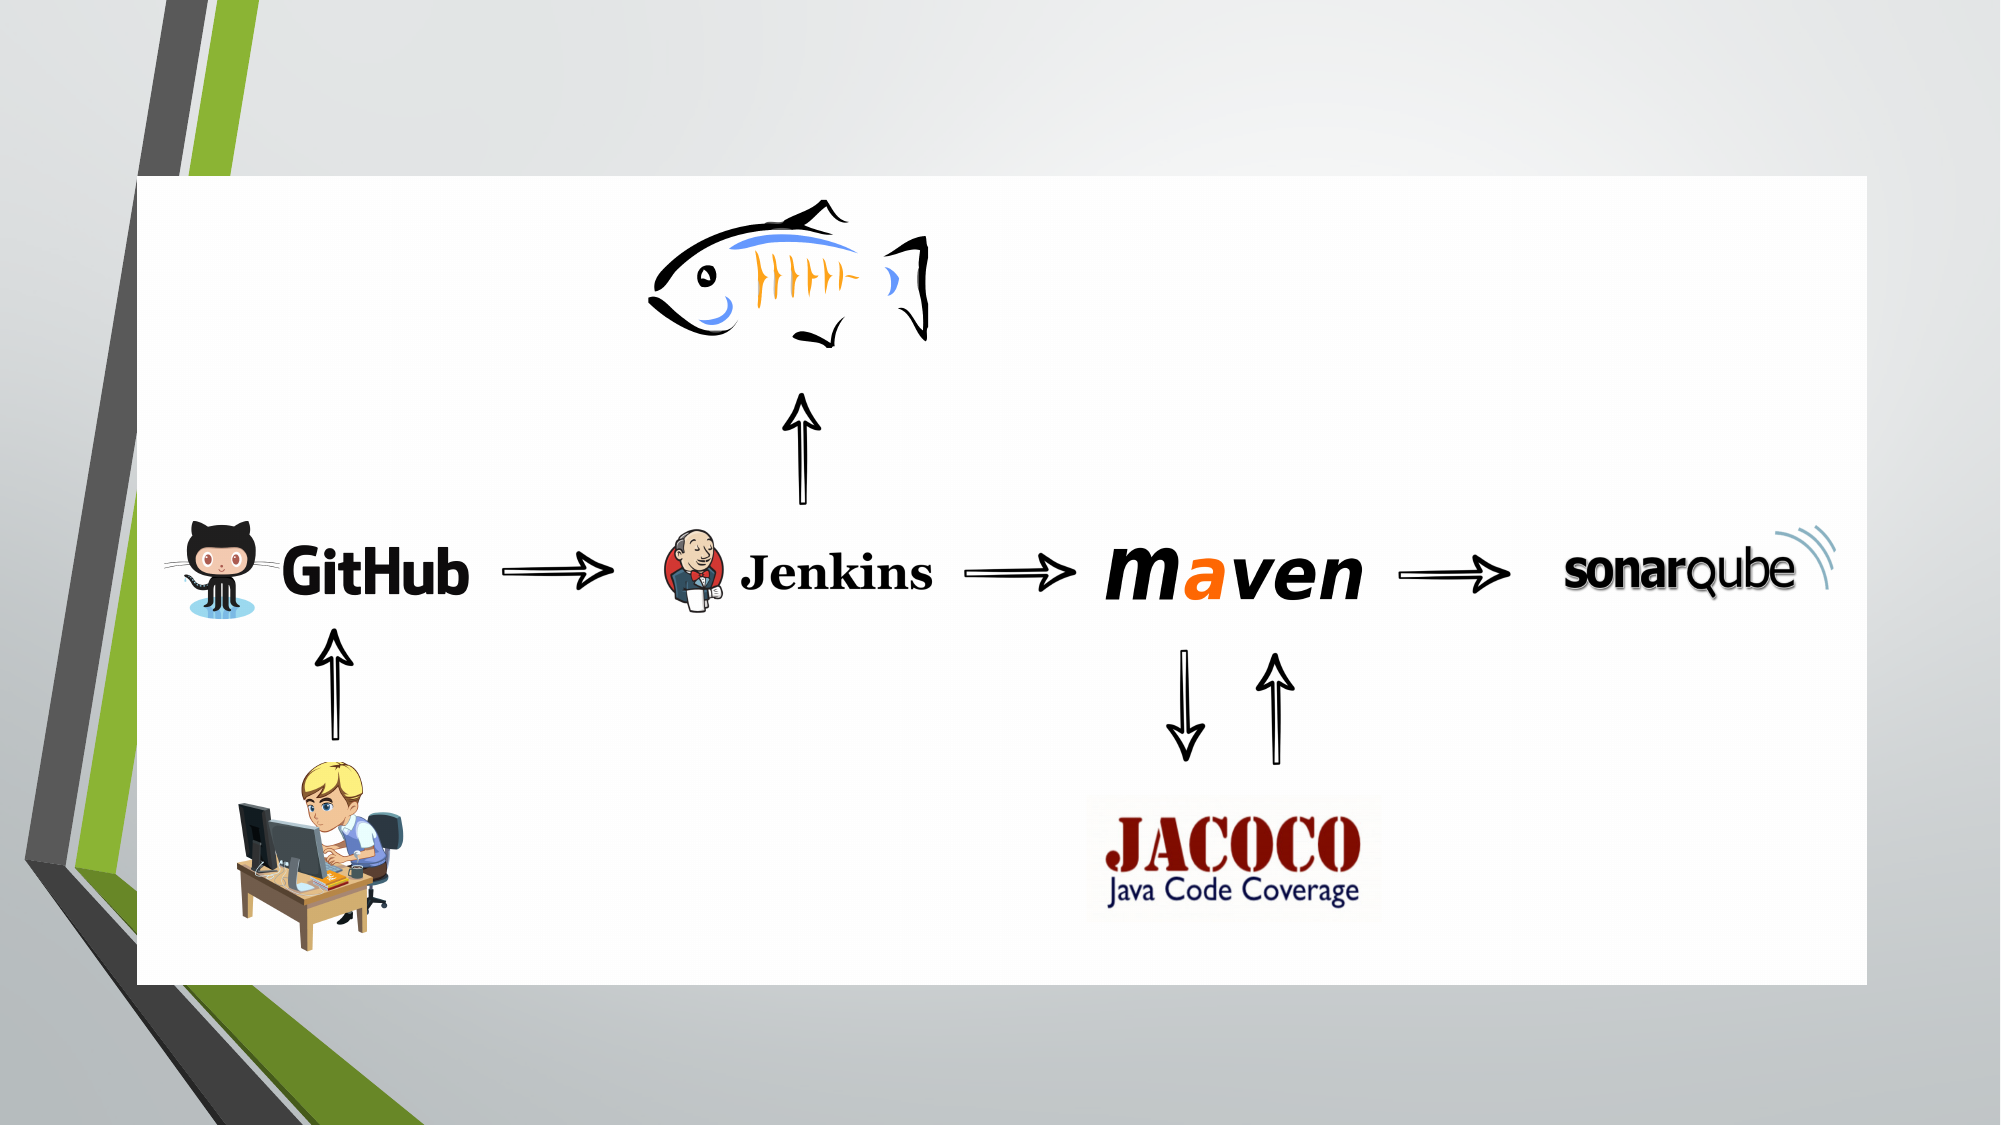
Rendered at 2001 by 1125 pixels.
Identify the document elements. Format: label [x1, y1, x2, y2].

picture [137, 175, 1867, 985]
